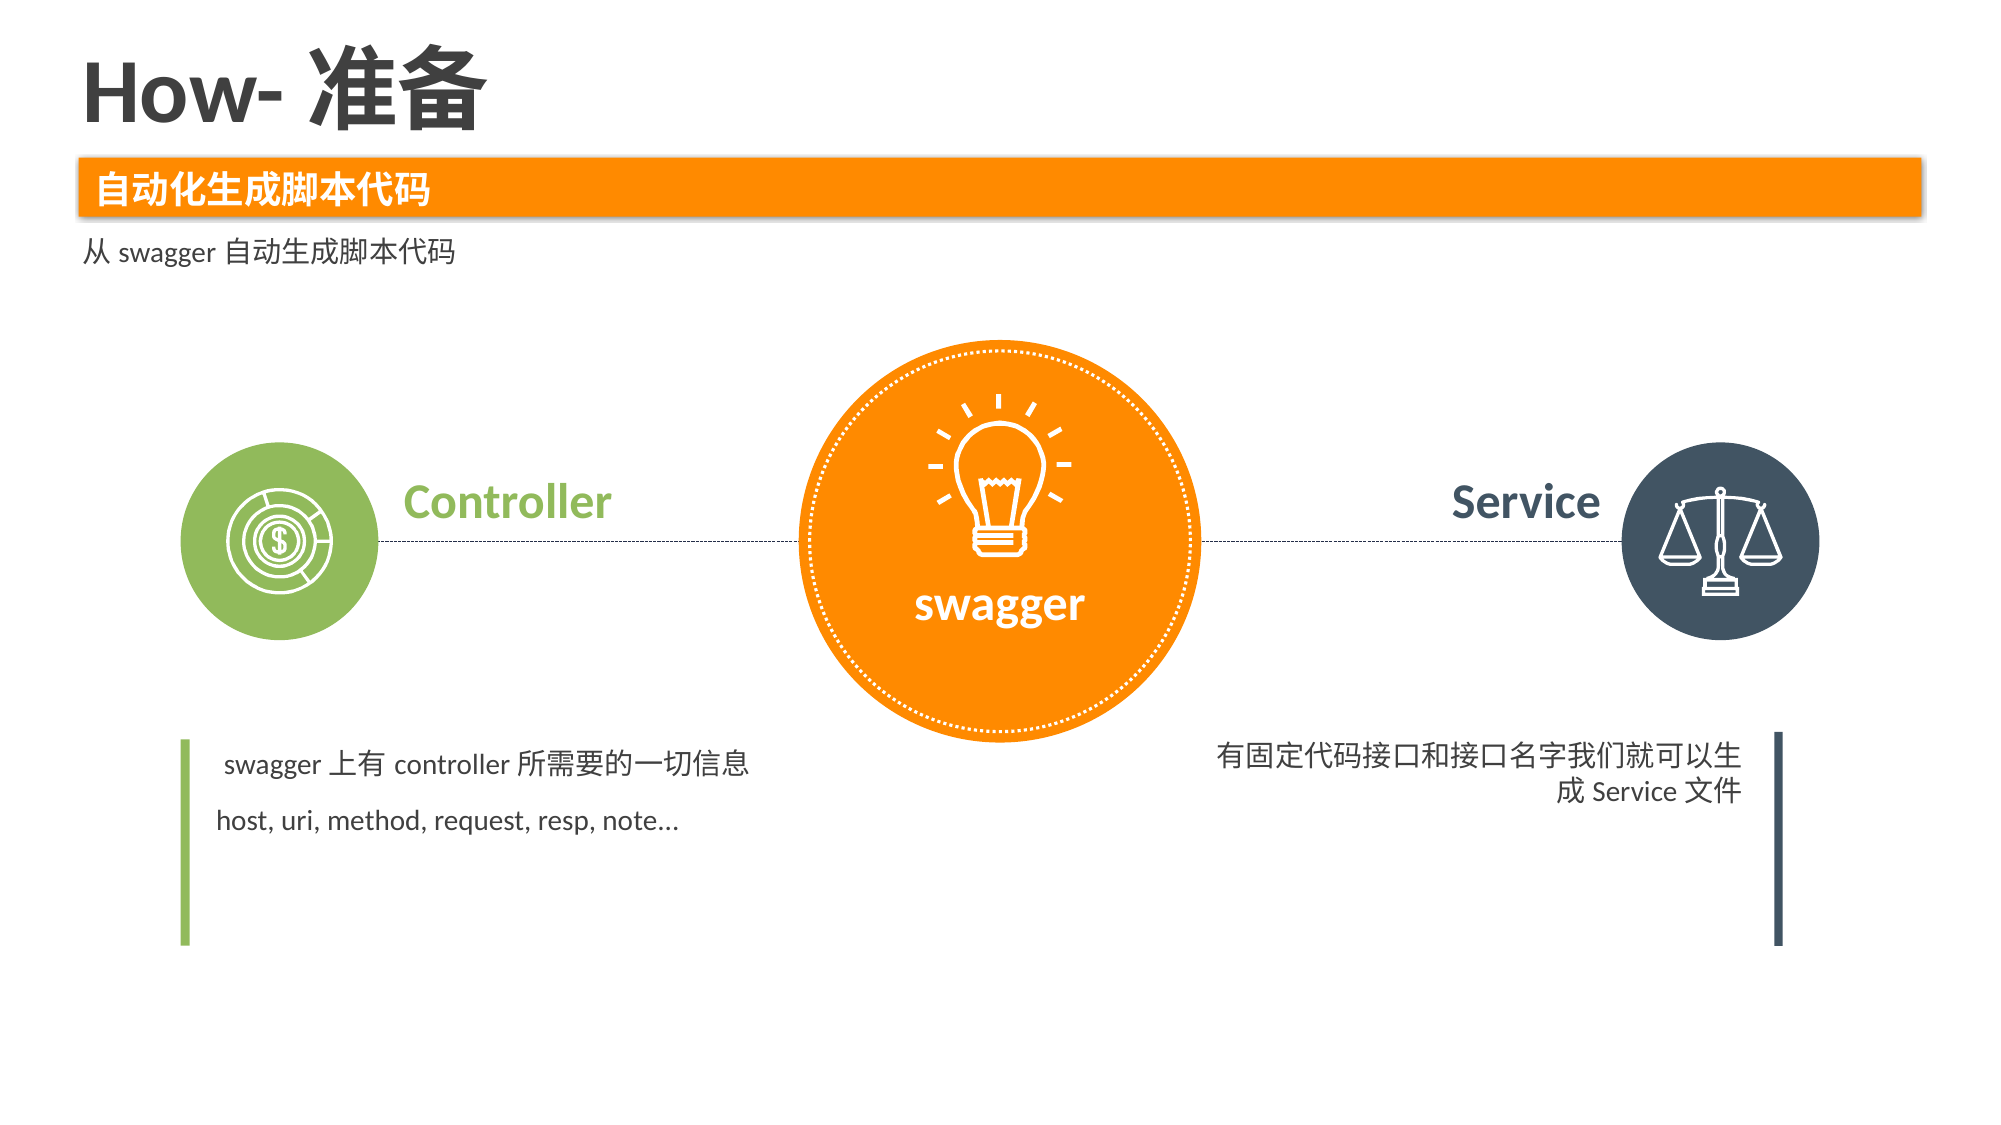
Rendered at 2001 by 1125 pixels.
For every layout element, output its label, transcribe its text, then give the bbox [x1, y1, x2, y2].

text_box Service [1451, 475, 1602, 530]
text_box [801, 343, 1199, 740]
text_box 自动化生成脚本代码 [94, 166, 1849, 212]
text_box Controller [403, 475, 613, 530]
text_box 从swagger自动生成脚本代码 [82, 233, 1922, 269]
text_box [180, 442, 379, 641]
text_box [1206, 731, 1783, 946]
text_box How-准备 [82, 51, 1922, 140]
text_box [1621, 442, 1820, 641]
text_box [78, 157, 1922, 218]
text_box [180, 739, 810, 946]
